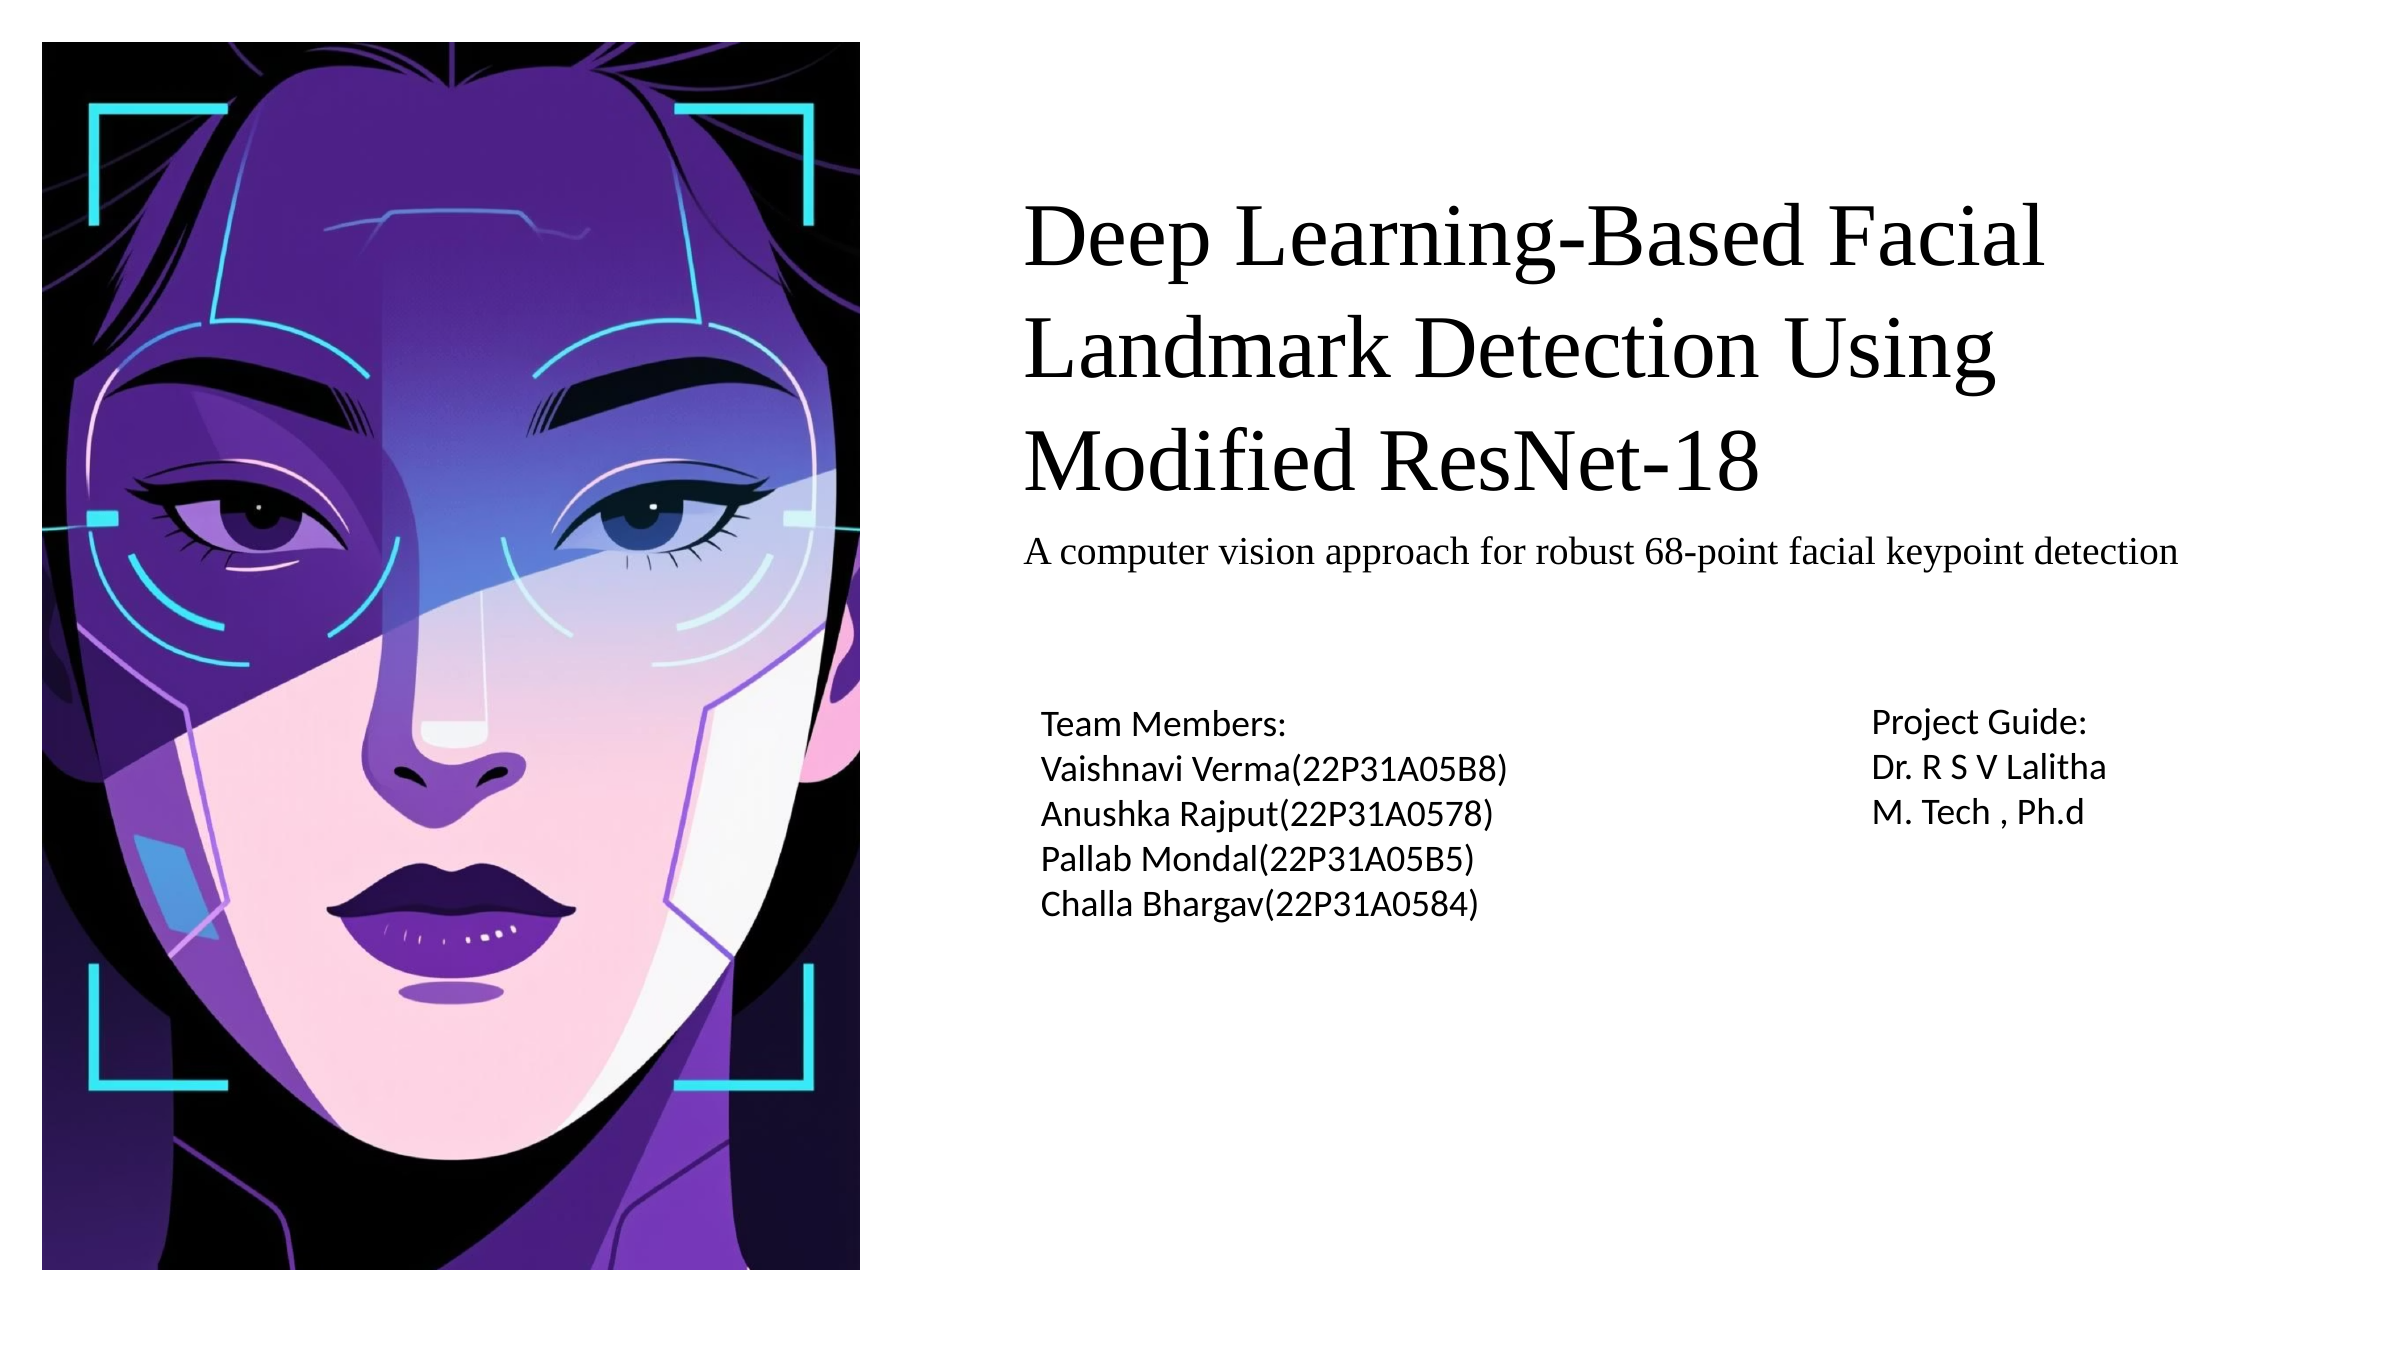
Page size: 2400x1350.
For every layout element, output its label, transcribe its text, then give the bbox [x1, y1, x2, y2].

text_box A computer vision approach for robust 68-point facial keypoint detection [1023, 508, 2240, 574]
text_box Project Guide: Dr. R S V Lalitha M. Tech , Ph.d [1856, 689, 2123, 840]
text_box Team Members: Vaishnavi Verma(22P31A05B8) Anushka Rajput(22P31A0578) Pallab Mondal(22P31A05B5) Challa Bhargav(22P31A0584) [1026, 691, 1524, 1067]
text_box Deep Learning-Based Facial Landmark Detection Using Modified ResNet-18 [1023, 170, 2240, 508]
picture [41, 42, 860, 1270]
